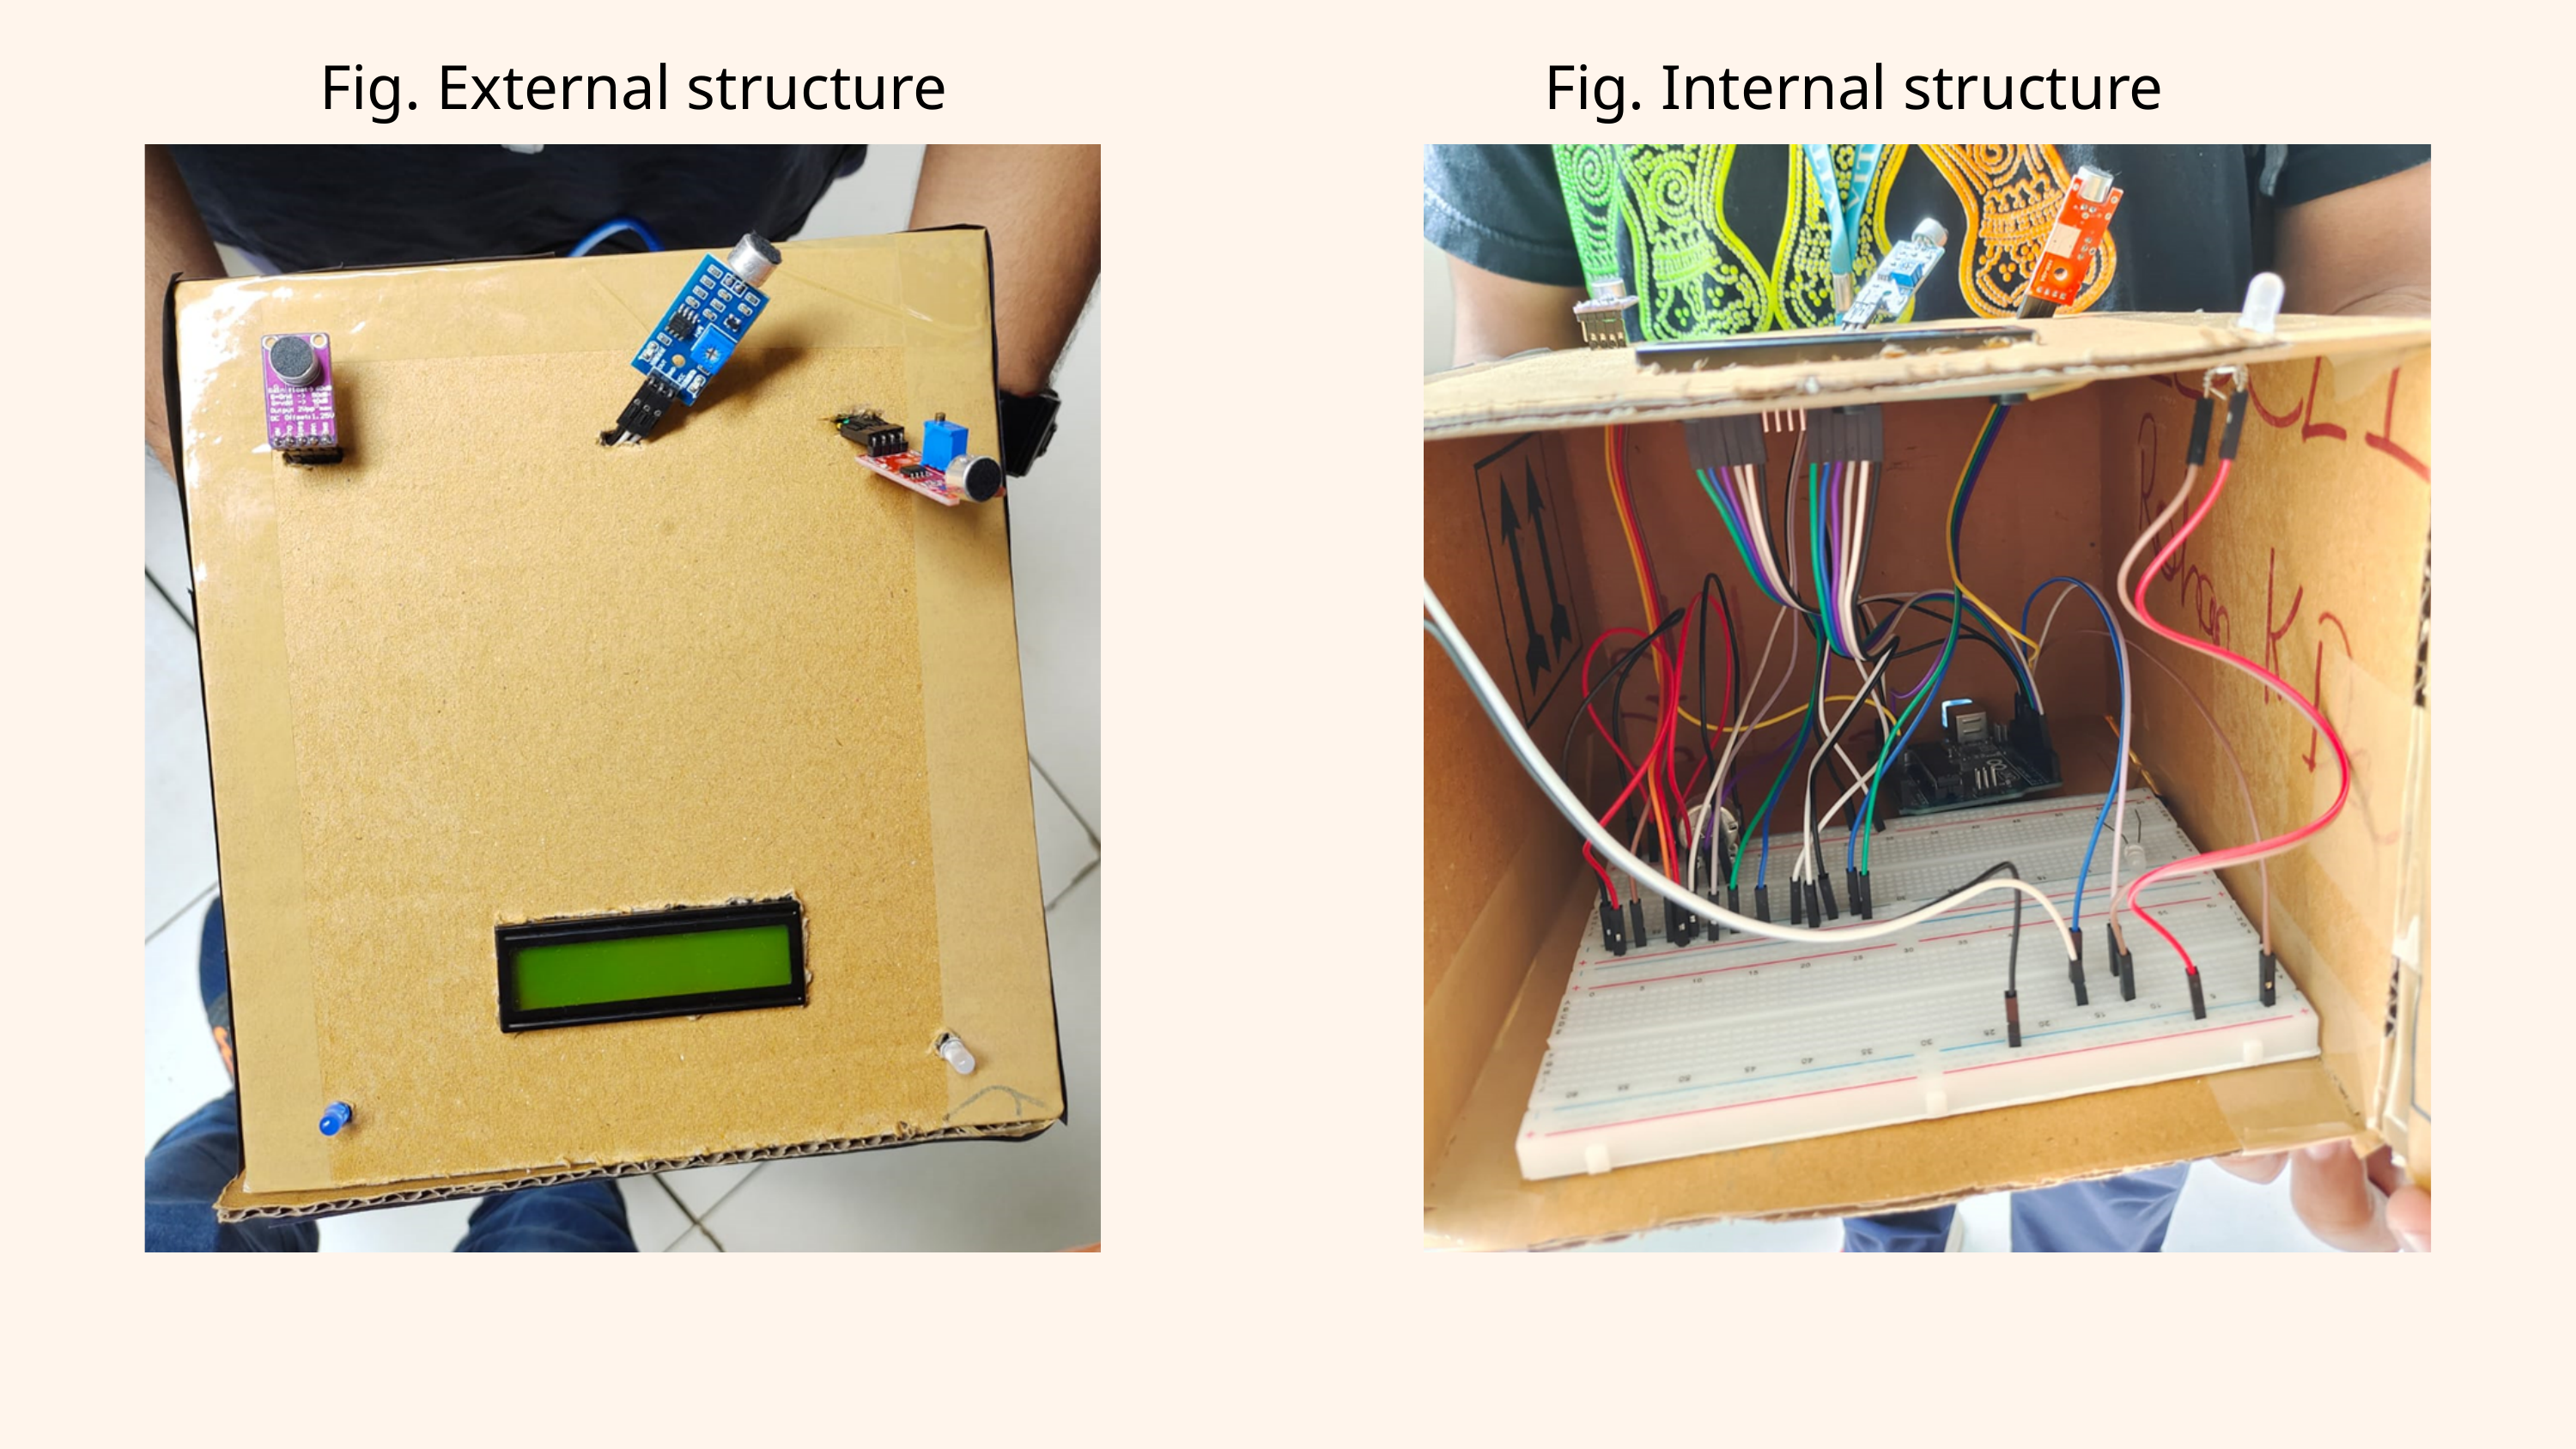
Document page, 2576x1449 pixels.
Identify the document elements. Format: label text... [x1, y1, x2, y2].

text_box [1424, 144, 2432, 1253]
text_box Fig. External structure [194, 36, 1073, 122]
text_box Fig. Internal structure [1414, 36, 2294, 122]
text_box [144, 144, 1101, 1253]
